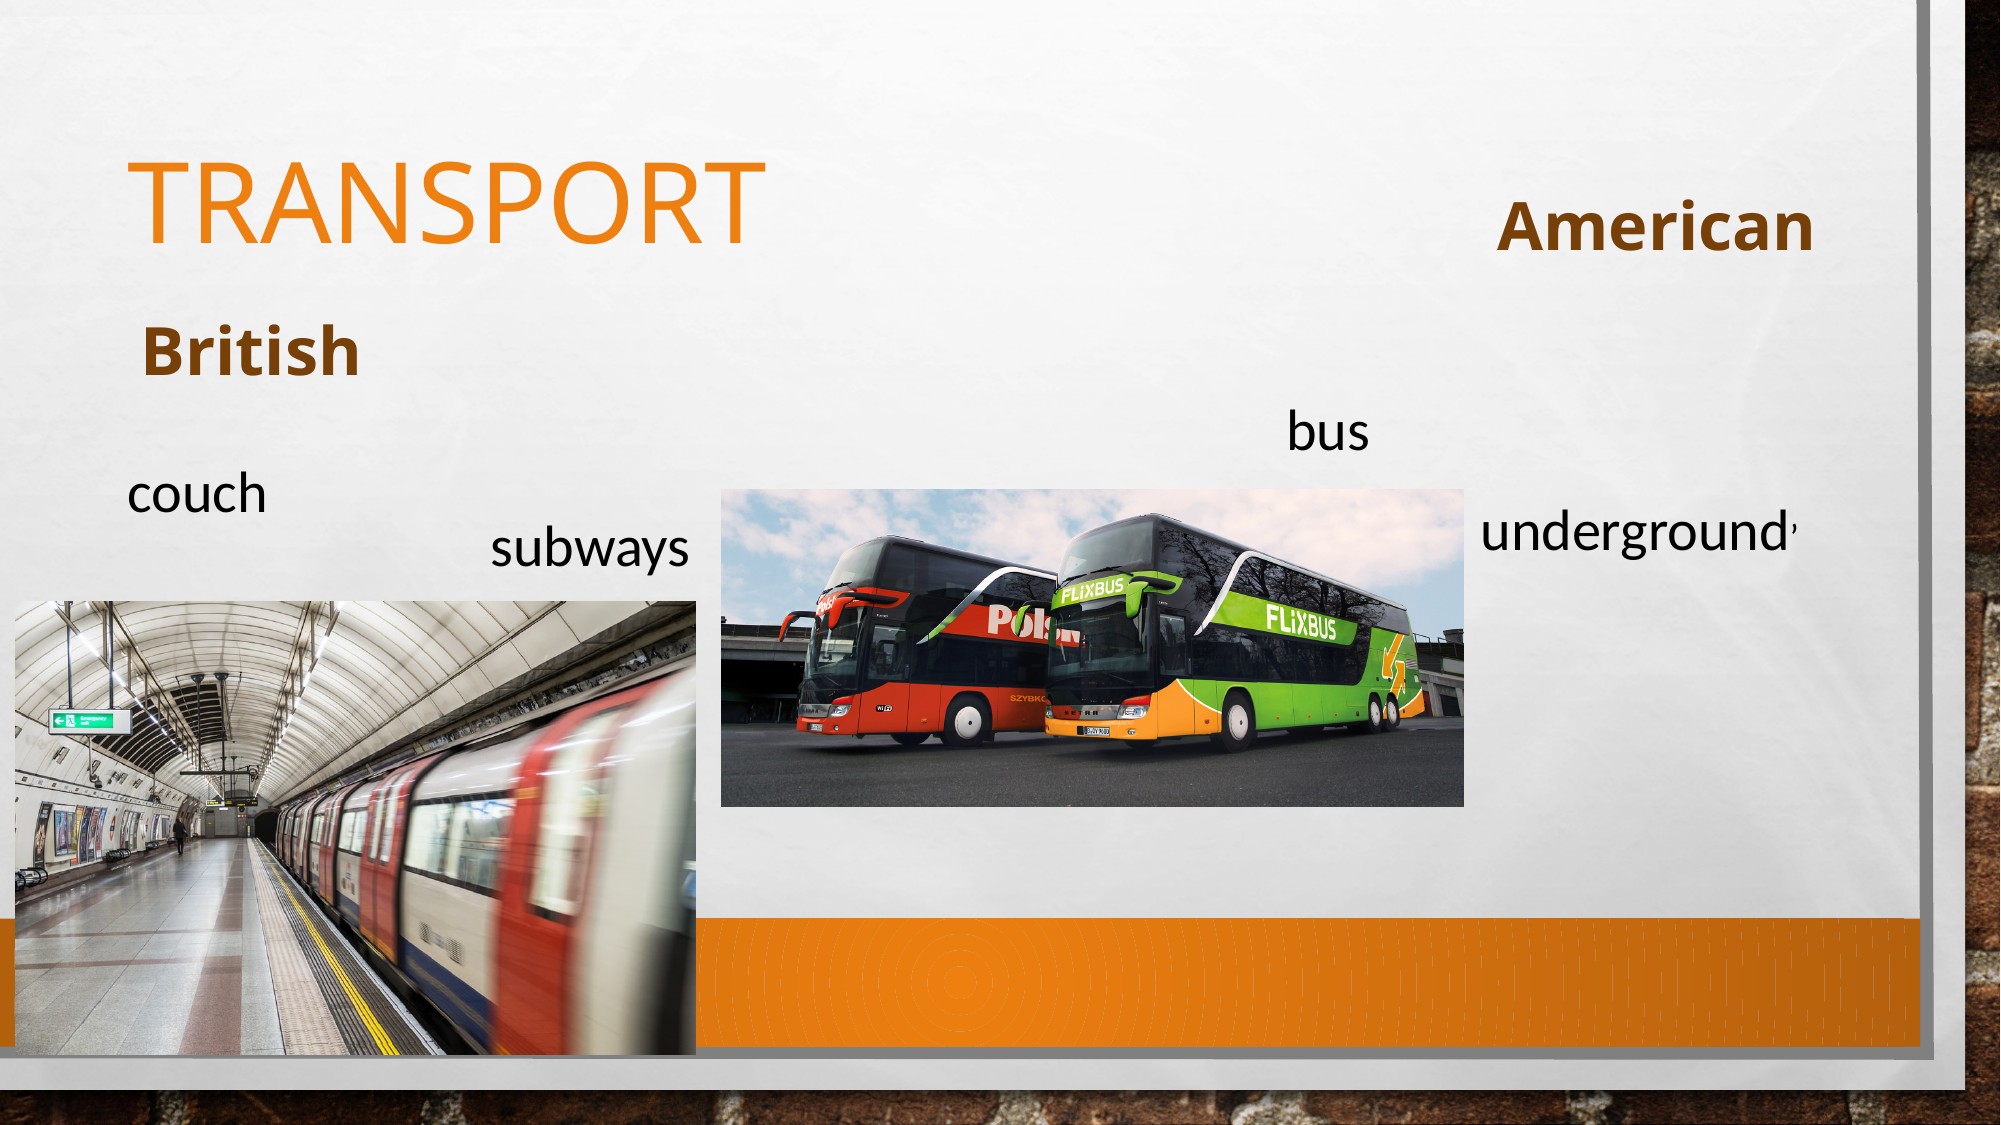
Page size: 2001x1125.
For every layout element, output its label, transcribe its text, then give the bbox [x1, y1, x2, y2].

picture [15, 601, 696, 1056]
title Transport [112, 112, 1818, 302]
text_box underground’ [1465, 484, 1814, 570]
text_box American [1482, 176, 1849, 272]
picture [0, 0, 2000, 1125]
picture [720, 489, 1464, 808]
text_box bus [1271, 384, 1386, 469]
text_box British [126, 300, 395, 396]
text_box couch [112, 447, 419, 532]
text_box subways [475, 501, 714, 586]
